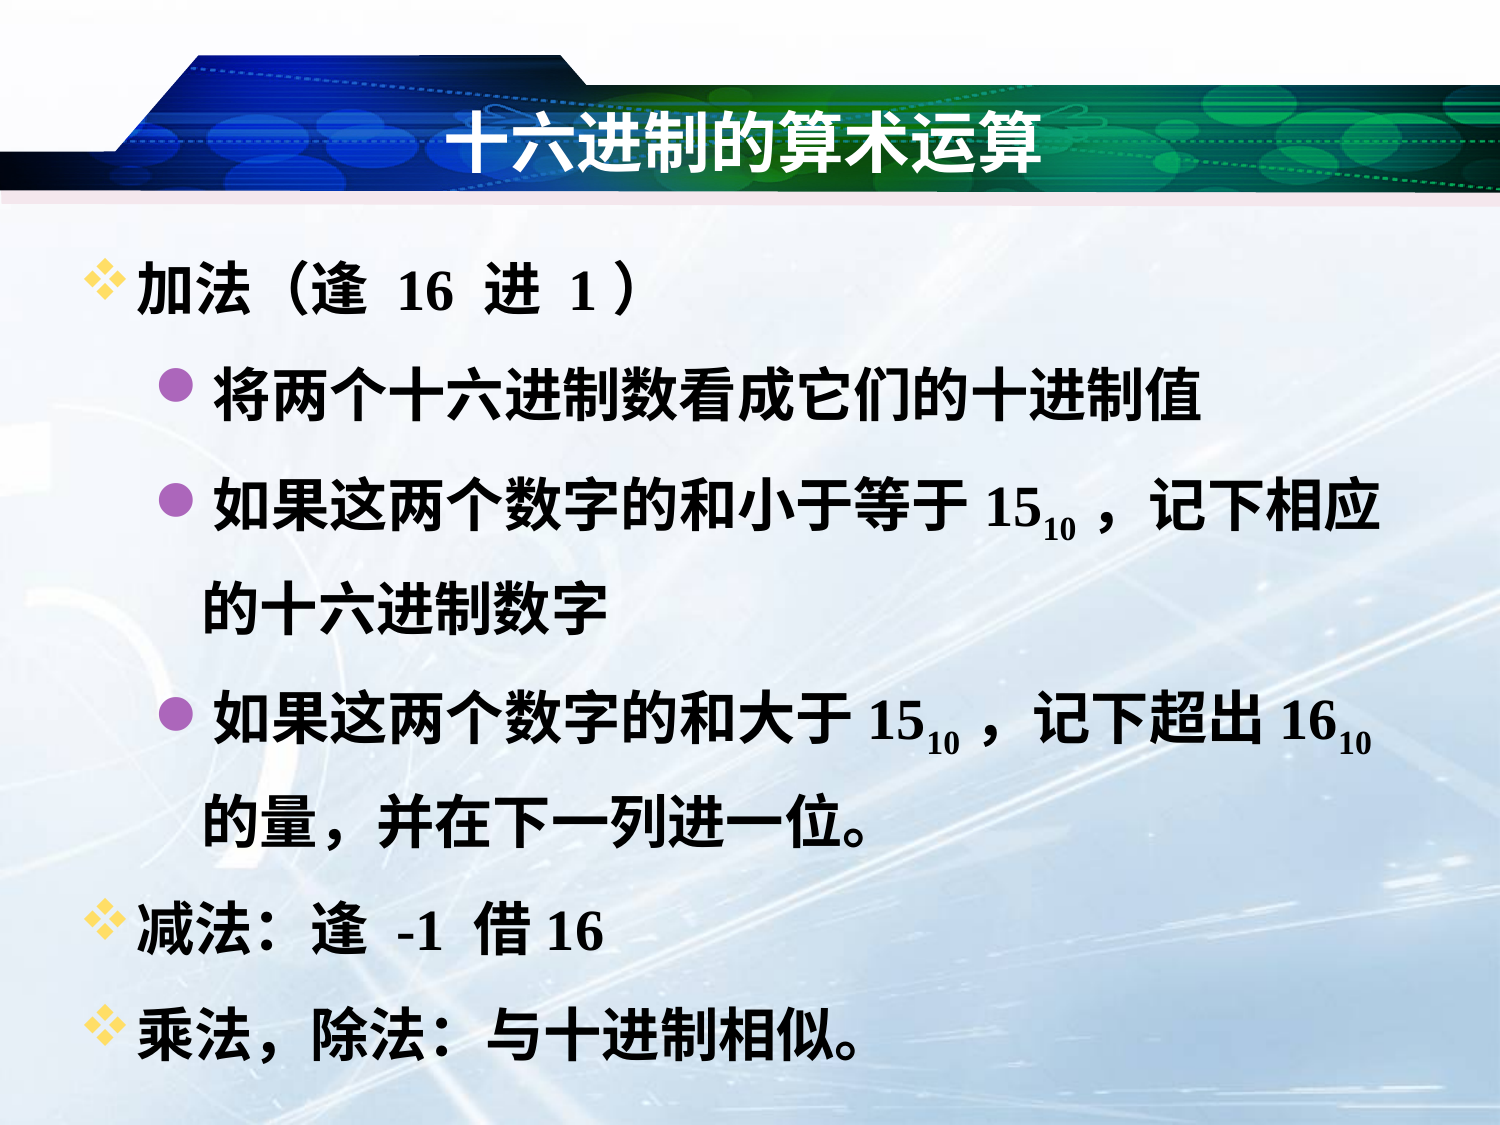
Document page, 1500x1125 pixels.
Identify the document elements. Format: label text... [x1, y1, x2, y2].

title 十六进制的算术运算 [99, 94, 1388, 188]
picture [0, 0, 1500, 1125]
list 加法（逢 16 进 1） 将两个十六进制数看成它们的十进制值 如果这两个数字的和小于等于1510，记下相应的十六进制数字 如果这两个数字的和大于1510，记下超出1610的量，并在下一列进一位。 减法：逢 -1 借16 乘法，除法：与十进制相似。 [64, 219, 1446, 1060]
